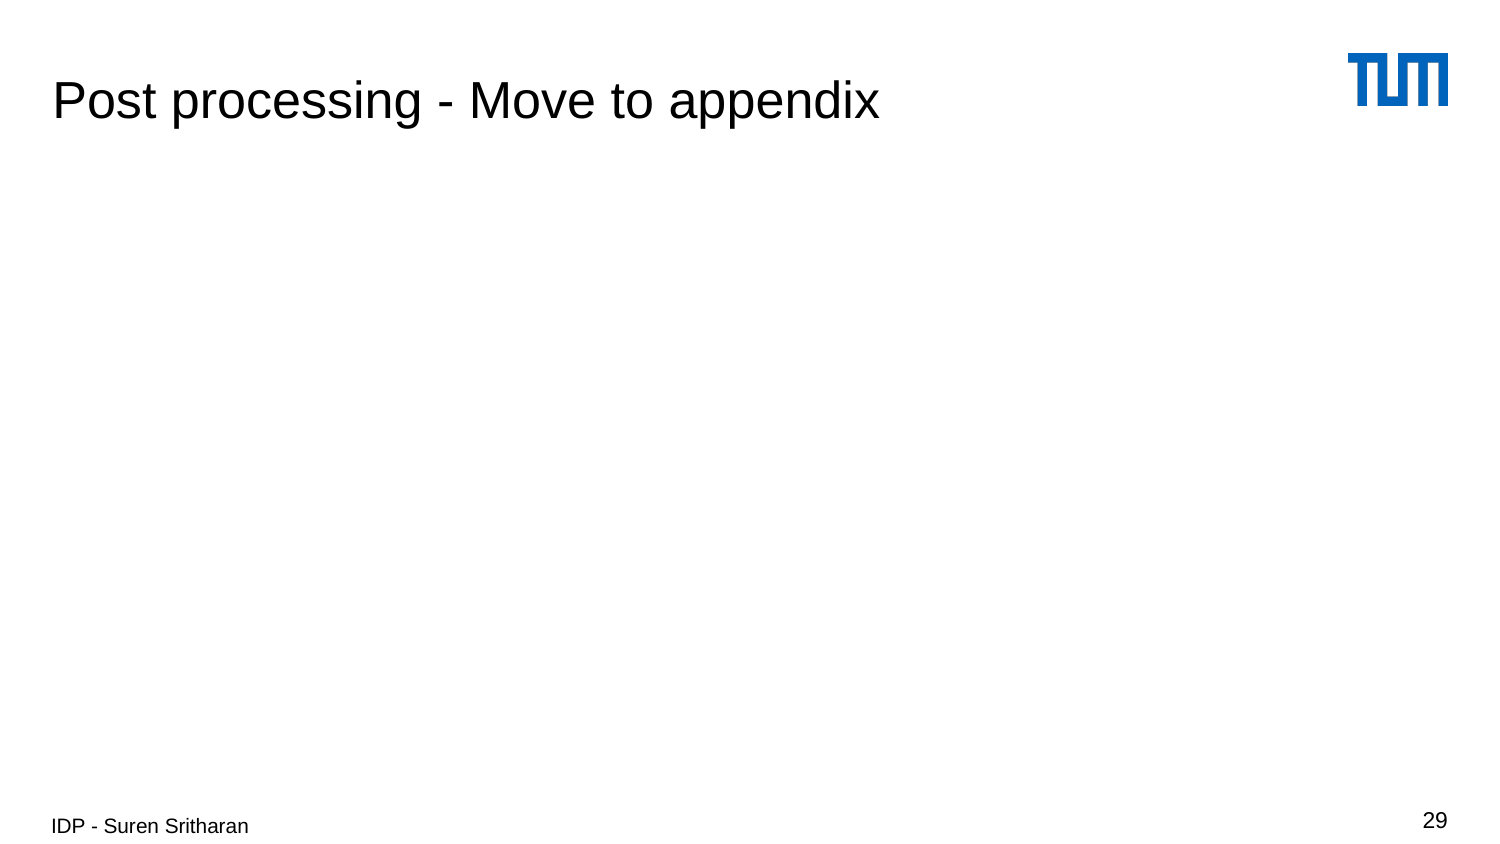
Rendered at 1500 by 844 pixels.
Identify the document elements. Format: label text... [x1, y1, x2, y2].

title Post processing - Move to appendix [52, 48, 1449, 190]
slide_number ‹#› [1112, 796, 1448, 842]
footer IDP - Suren Sritharan [51, 796, 1112, 842]
